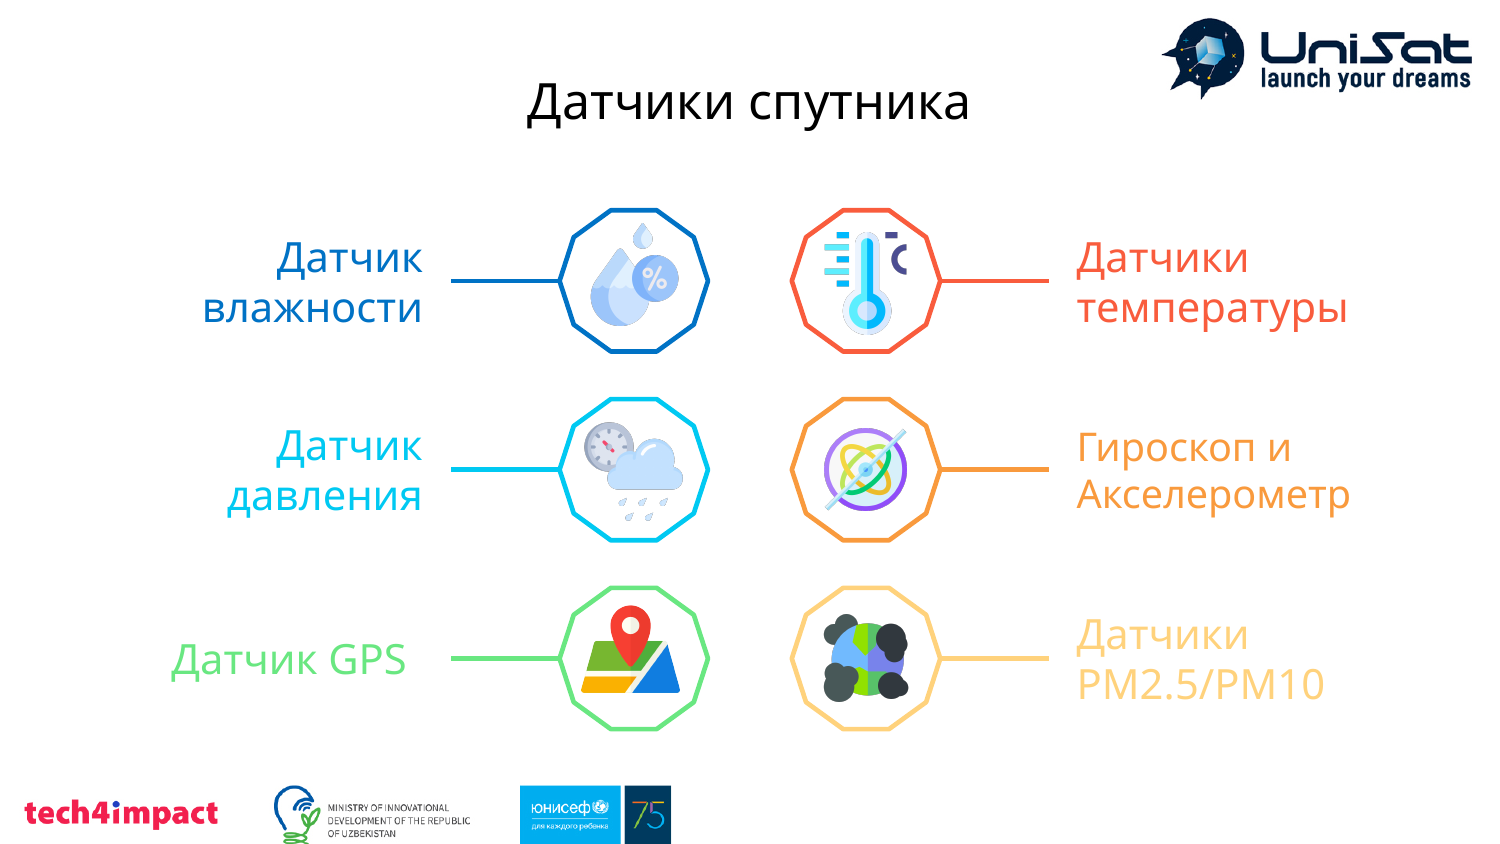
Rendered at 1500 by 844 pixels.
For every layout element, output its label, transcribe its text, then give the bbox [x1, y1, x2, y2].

picture [824, 427, 908, 511]
picture [813, 231, 917, 335]
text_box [791, 398, 1500, 541]
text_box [109, 398, 709, 541]
picture [593, 800, 608, 813]
picture [581, 418, 686, 524]
picture [583, 222, 686, 326]
picture [581, 600, 680, 698]
picture [822, 614, 910, 702]
picture [541, 805, 550, 812]
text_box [791, 210, 1467, 352]
title Датчики спутника [396, 67, 1104, 132]
picture [0, 782, 672, 844]
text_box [146, 587, 709, 730]
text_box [791, 587, 1455, 730]
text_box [101, 210, 709, 352]
picture [1146, 7, 1500, 101]
